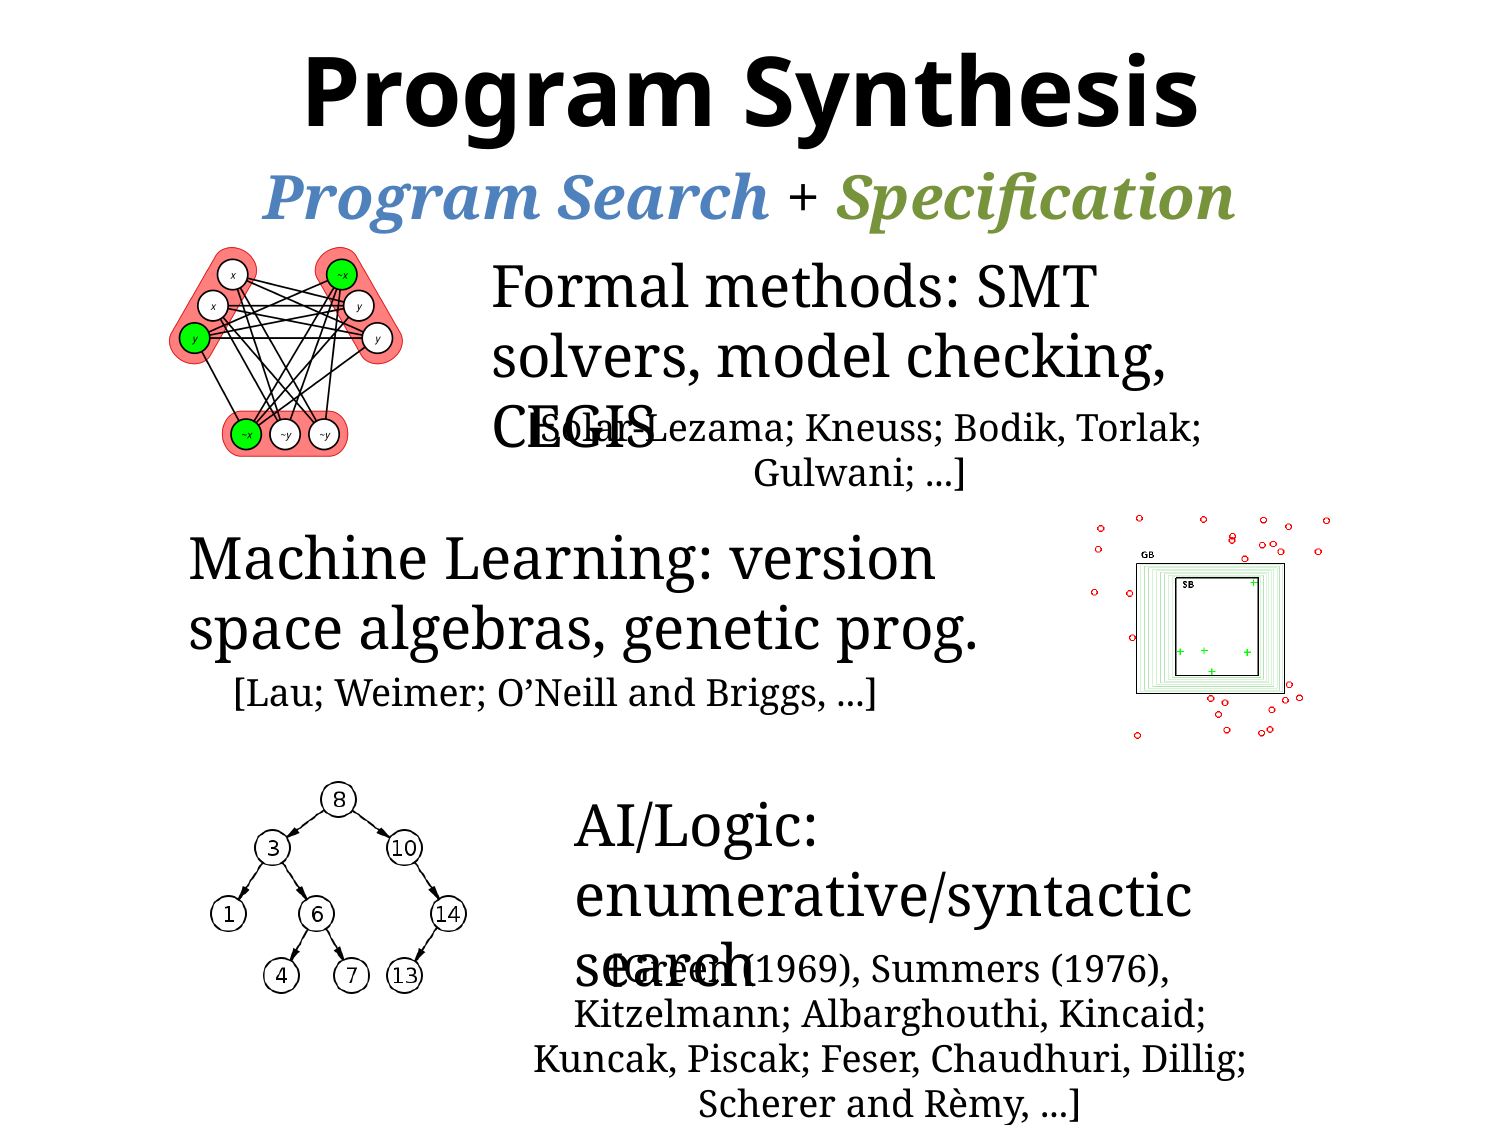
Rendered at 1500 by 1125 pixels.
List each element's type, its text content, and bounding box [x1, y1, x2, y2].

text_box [173, 513, 1333, 743]
text_box Program Synthesis Program Search + Specification [74, 22, 1425, 239]
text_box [160, 238, 1326, 458]
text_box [206, 777, 1330, 1090]
